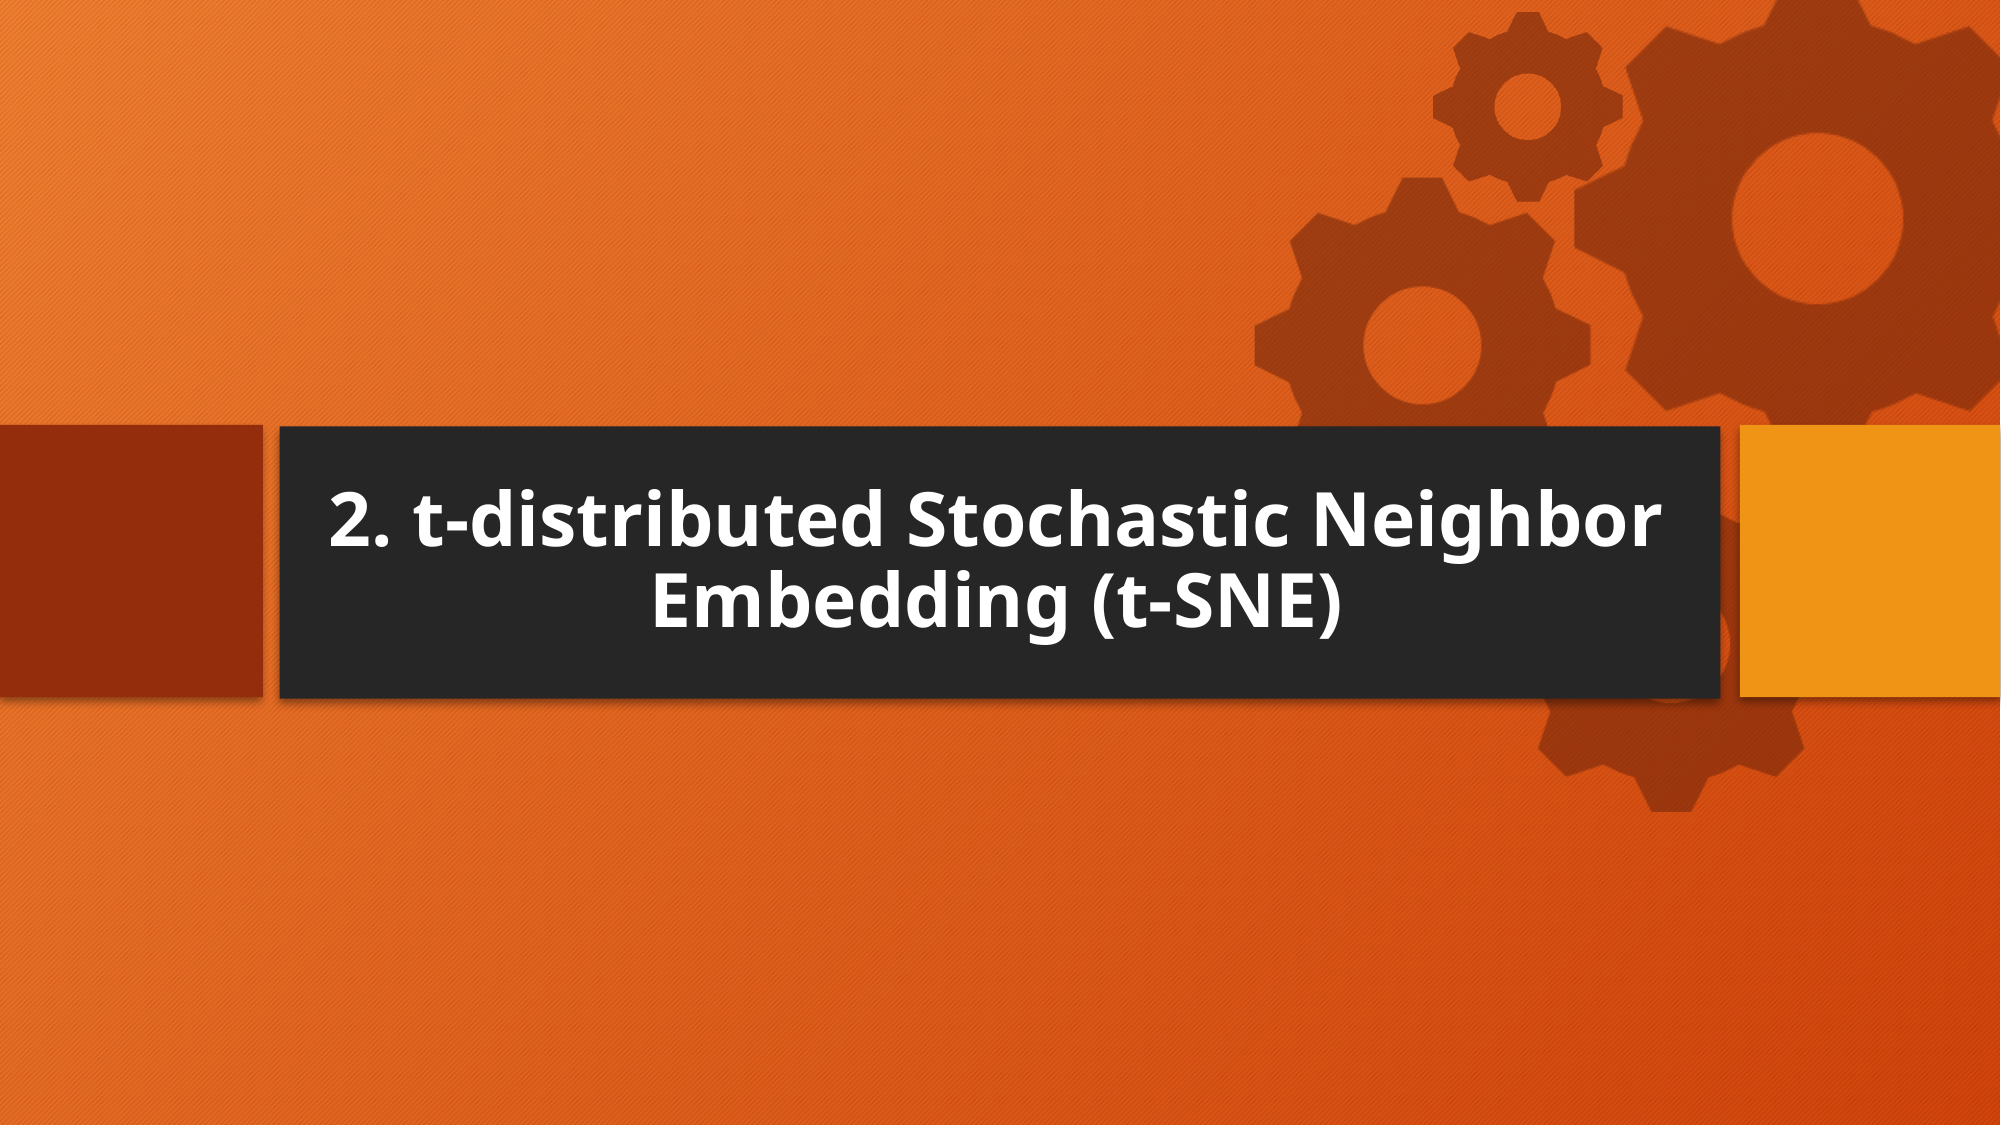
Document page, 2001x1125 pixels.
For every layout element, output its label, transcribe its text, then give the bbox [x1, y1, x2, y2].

picture [1186, 0, 2000, 881]
title 2. t-distributed Stochastic Neighbor Embedding (t-SNE) [299, 449, 1694, 652]
